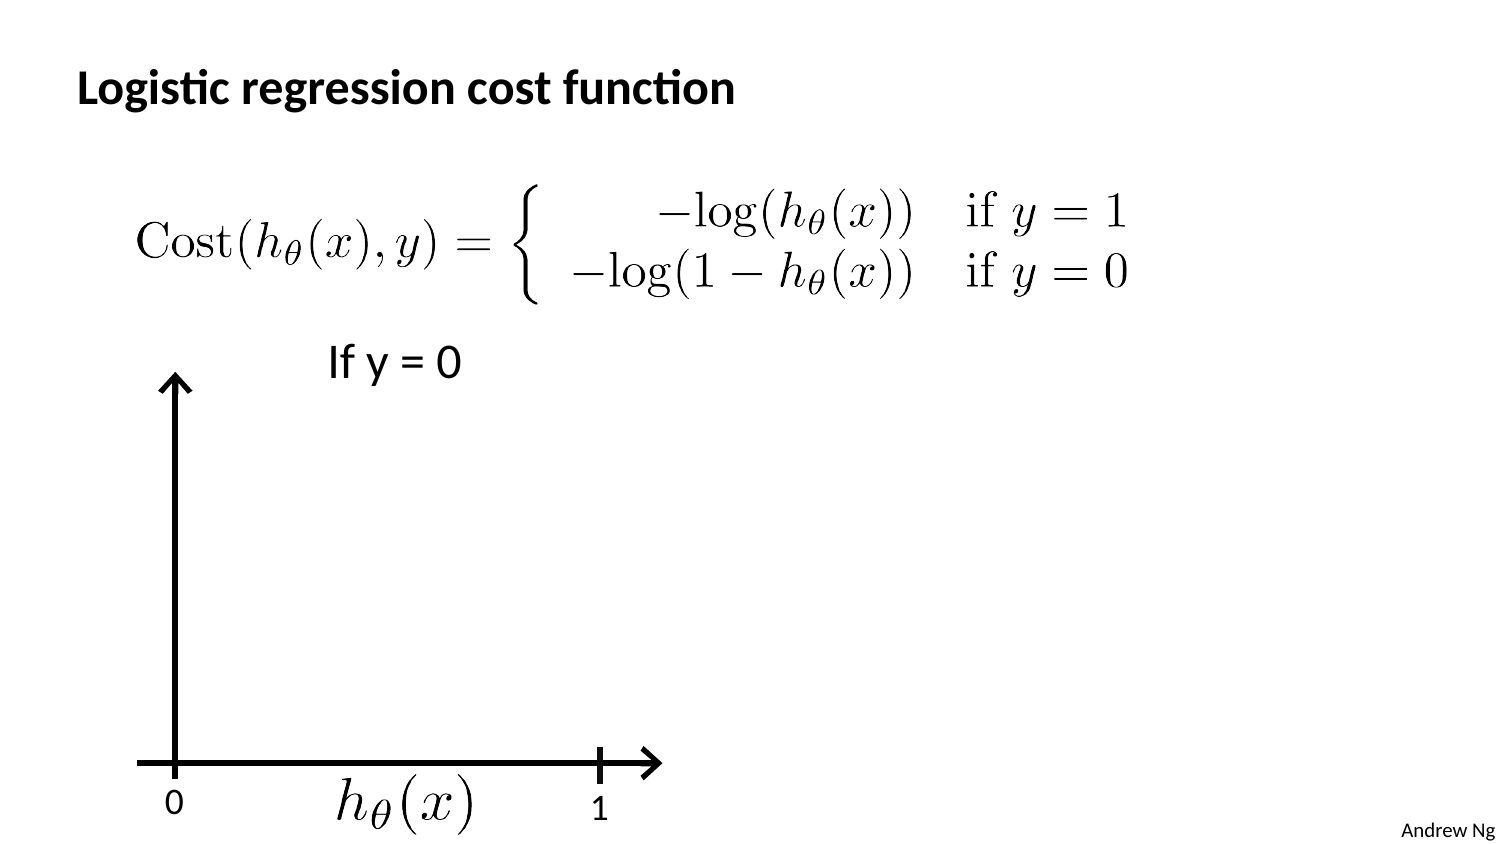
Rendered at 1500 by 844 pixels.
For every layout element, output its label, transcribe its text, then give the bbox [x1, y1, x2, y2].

text_box If y = 0 [312, 321, 538, 396]
text_box 0 [149, 771, 213, 830]
picture [337, 773, 472, 835]
text_box 1 [574, 775, 638, 836]
text_box Logistic regression cost function [62, 46, 950, 122]
picture [137, 184, 1127, 305]
